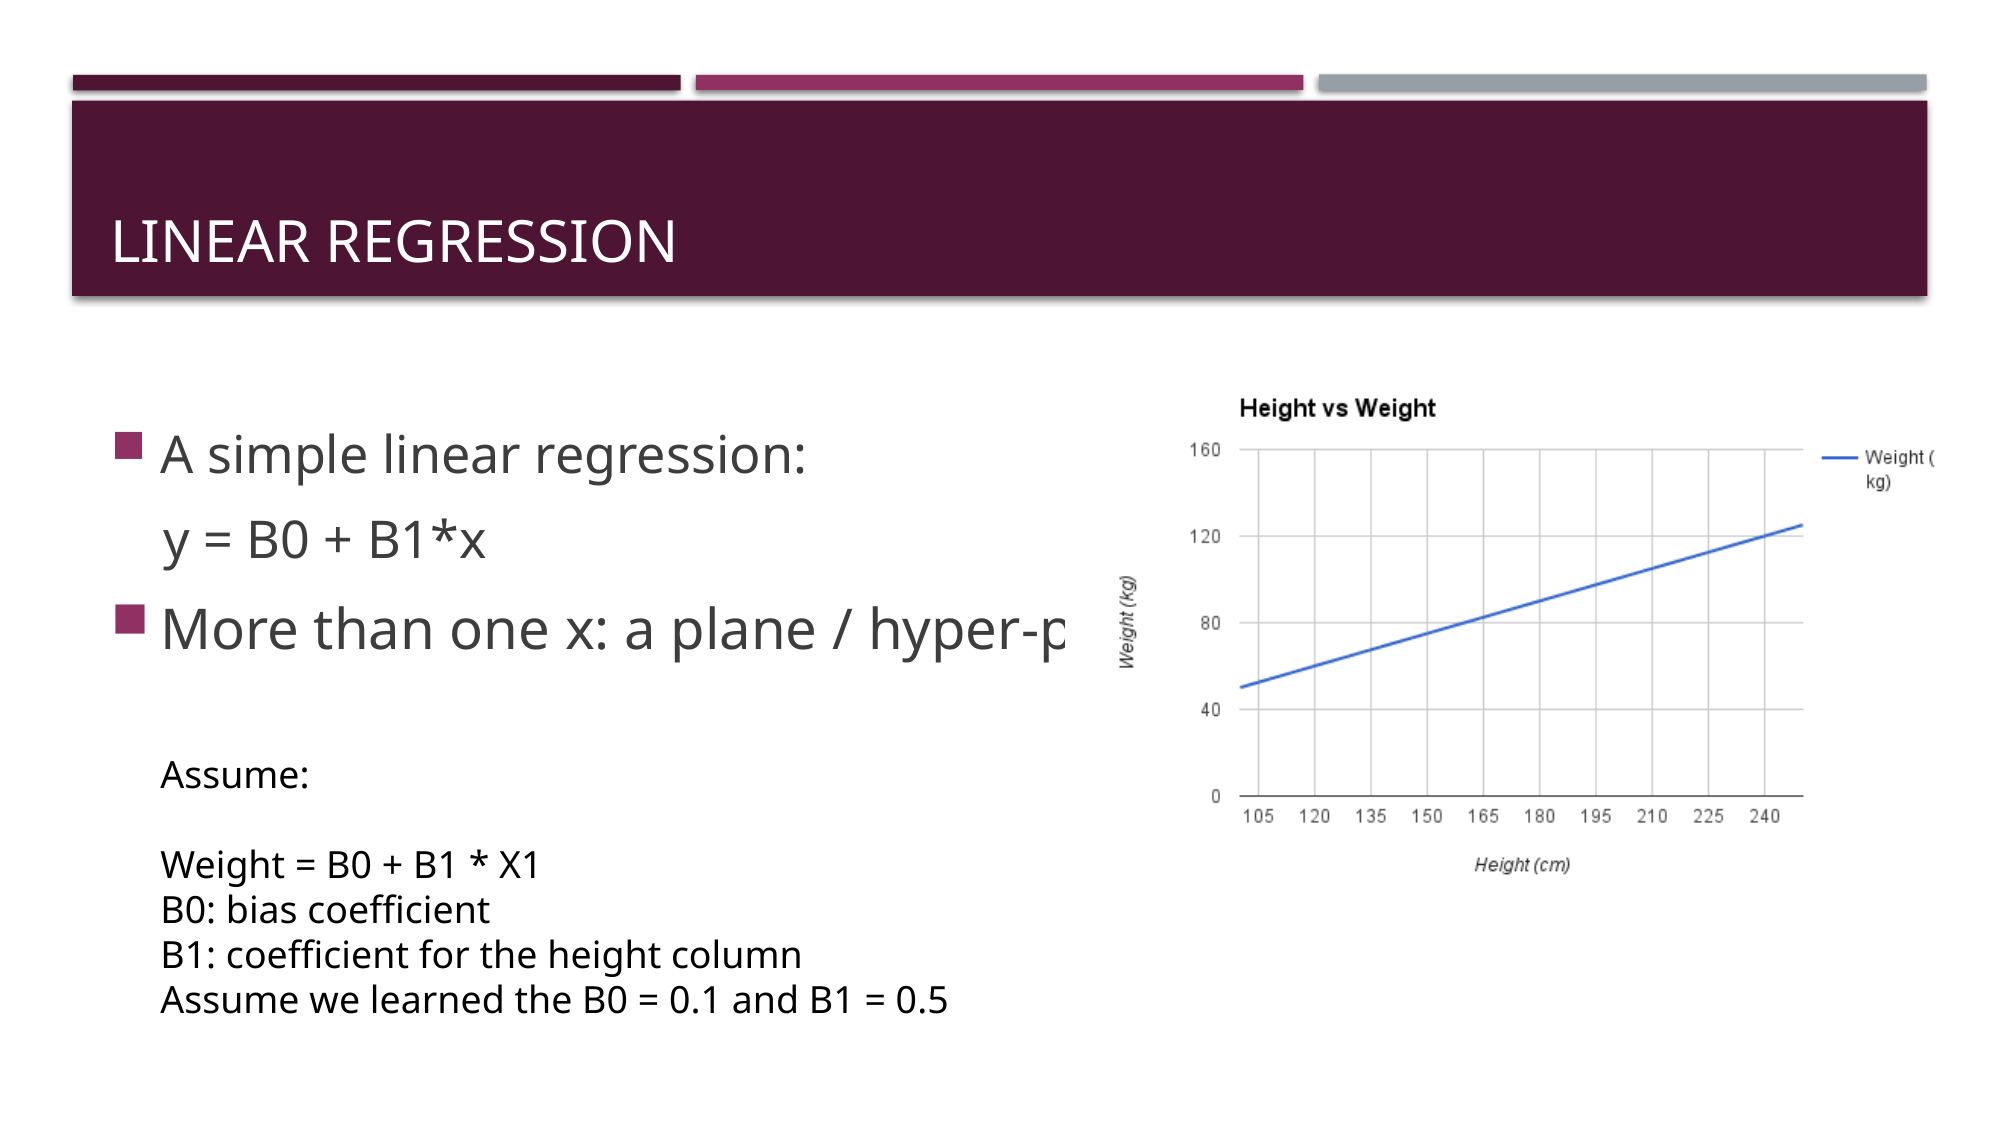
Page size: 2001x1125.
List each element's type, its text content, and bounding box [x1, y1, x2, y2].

title Linear Regression [95, 115, 1905, 282]
picture [1064, 340, 1977, 905]
text_box Assume: Weight = B0 + B1 * X1 B0: bias coefficient B1: coefficient for the height column Assume we learned the B0 = 0.1 and B1 = 0.5 [145, 743, 1066, 1029]
list A simple linear regression: y = B0 + B1*x More than one x: a plane / hyper-plane [95, 281, 1807, 801]
